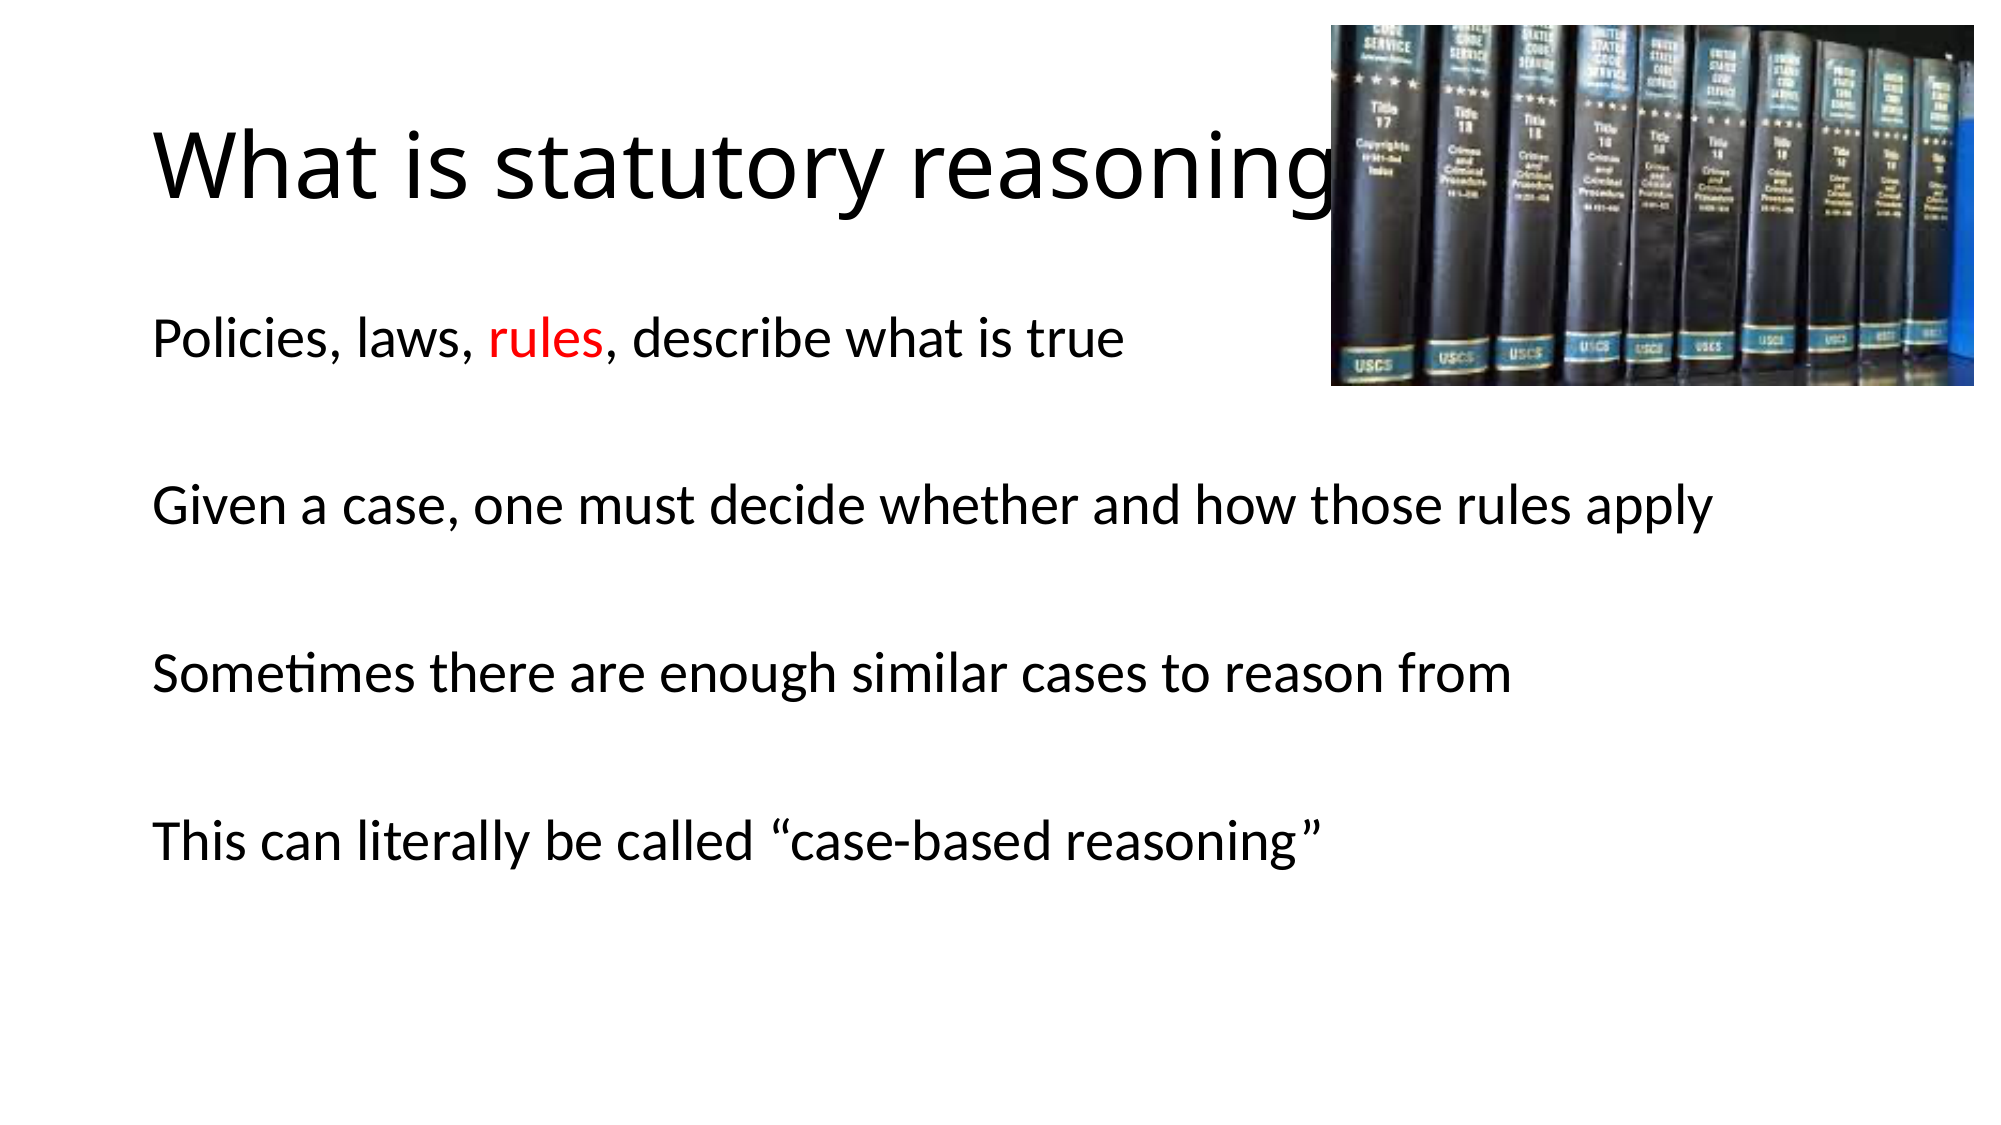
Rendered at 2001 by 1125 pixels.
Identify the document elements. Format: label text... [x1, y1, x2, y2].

list Policies, laws, rules, describe what is true Given a case, one must decide whether and how those rules apply Sometimes there are enough similar cases to reason from This can literally be called “case-based reasoning” [137, 299, 1863, 1014]
title What is statutory reasoning? [137, 59, 1331, 278]
picture [1331, 25, 1974, 386]
